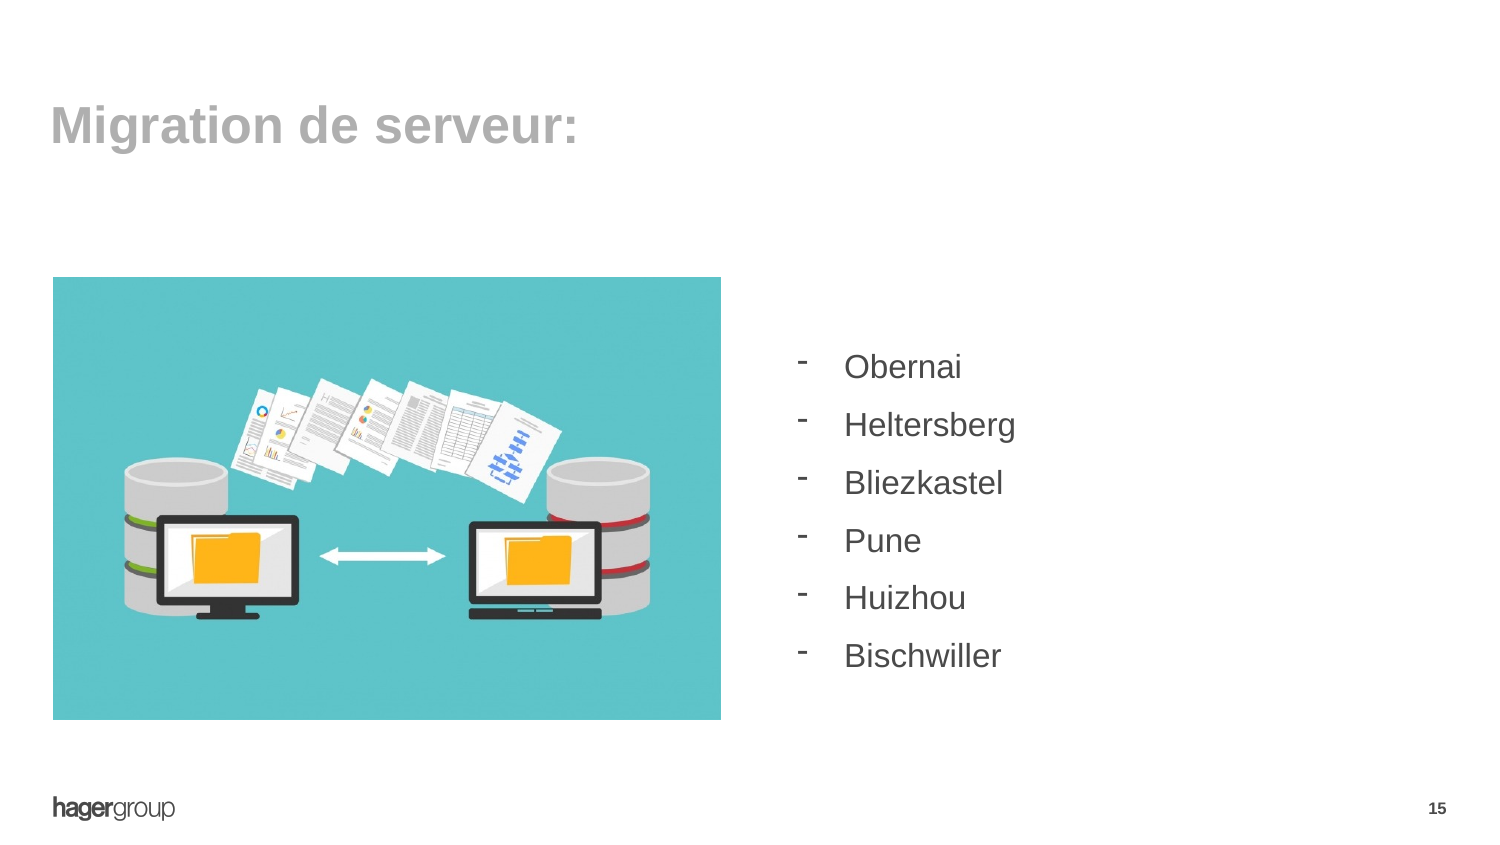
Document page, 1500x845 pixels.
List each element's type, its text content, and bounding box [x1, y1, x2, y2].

slide_number 15 [1399, 790, 1447, 826]
text_box Migration de serveur: [50, 98, 1008, 158]
text_box Obernai Heltersberg Bliezkastel Pune Huizhou Bischwiller [797, 339, 1465, 845]
picture [52, 277, 721, 721]
